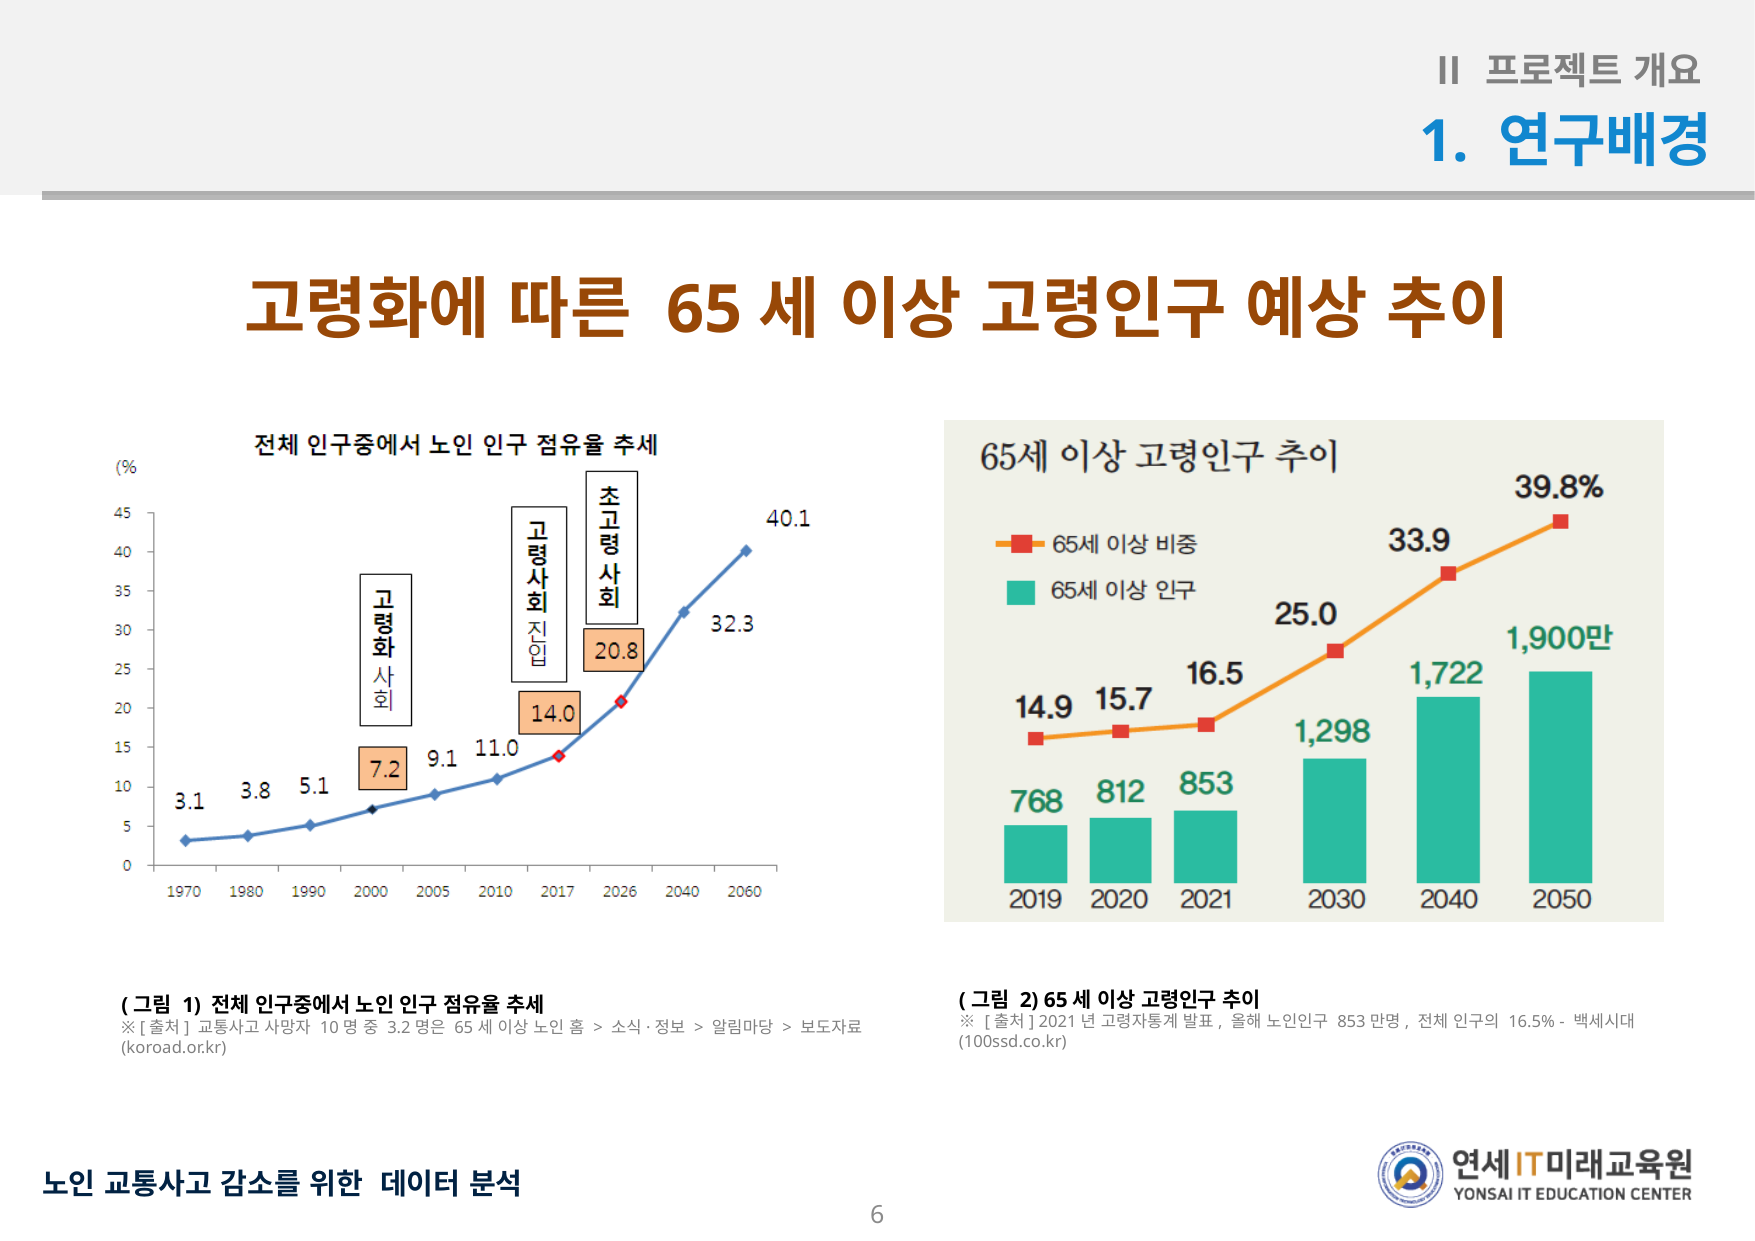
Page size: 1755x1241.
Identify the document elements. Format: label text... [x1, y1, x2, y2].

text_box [90, 420, 1664, 1065]
text_box 고령화에 따른 65세 이상 고령인구 예상 추이 [92, 258, 1662, 354]
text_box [391, 39, 1728, 182]
picture [1377, 1141, 1702, 1208]
picture [42, 182, 1755, 209]
slide_number 6 [702, 1185, 1053, 1241]
